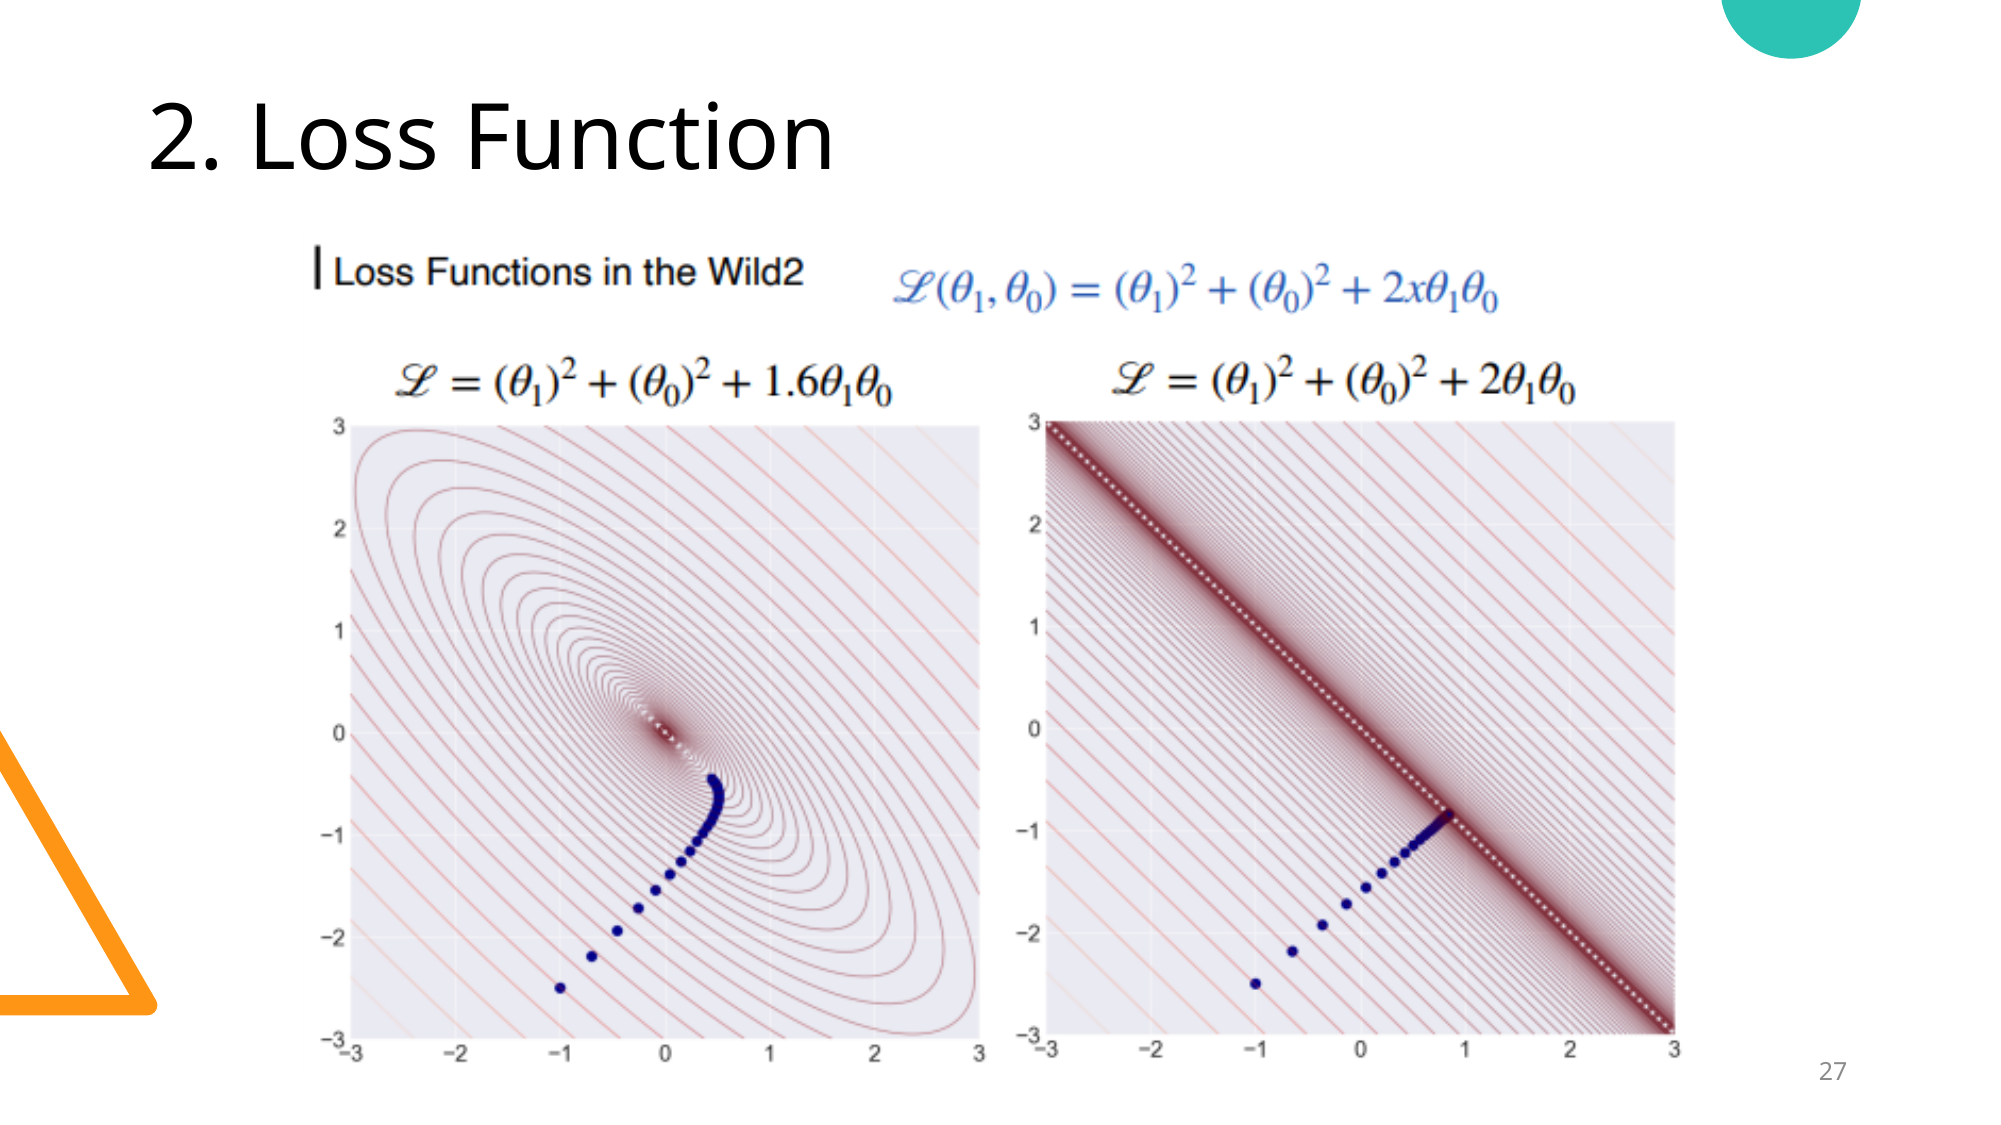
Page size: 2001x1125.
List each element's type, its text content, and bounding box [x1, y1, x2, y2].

slide_number 27 [1412, 1042, 1863, 1103]
title 2. Loss Function [132, 30, 1858, 249]
picture [302, 228, 1697, 1073]
